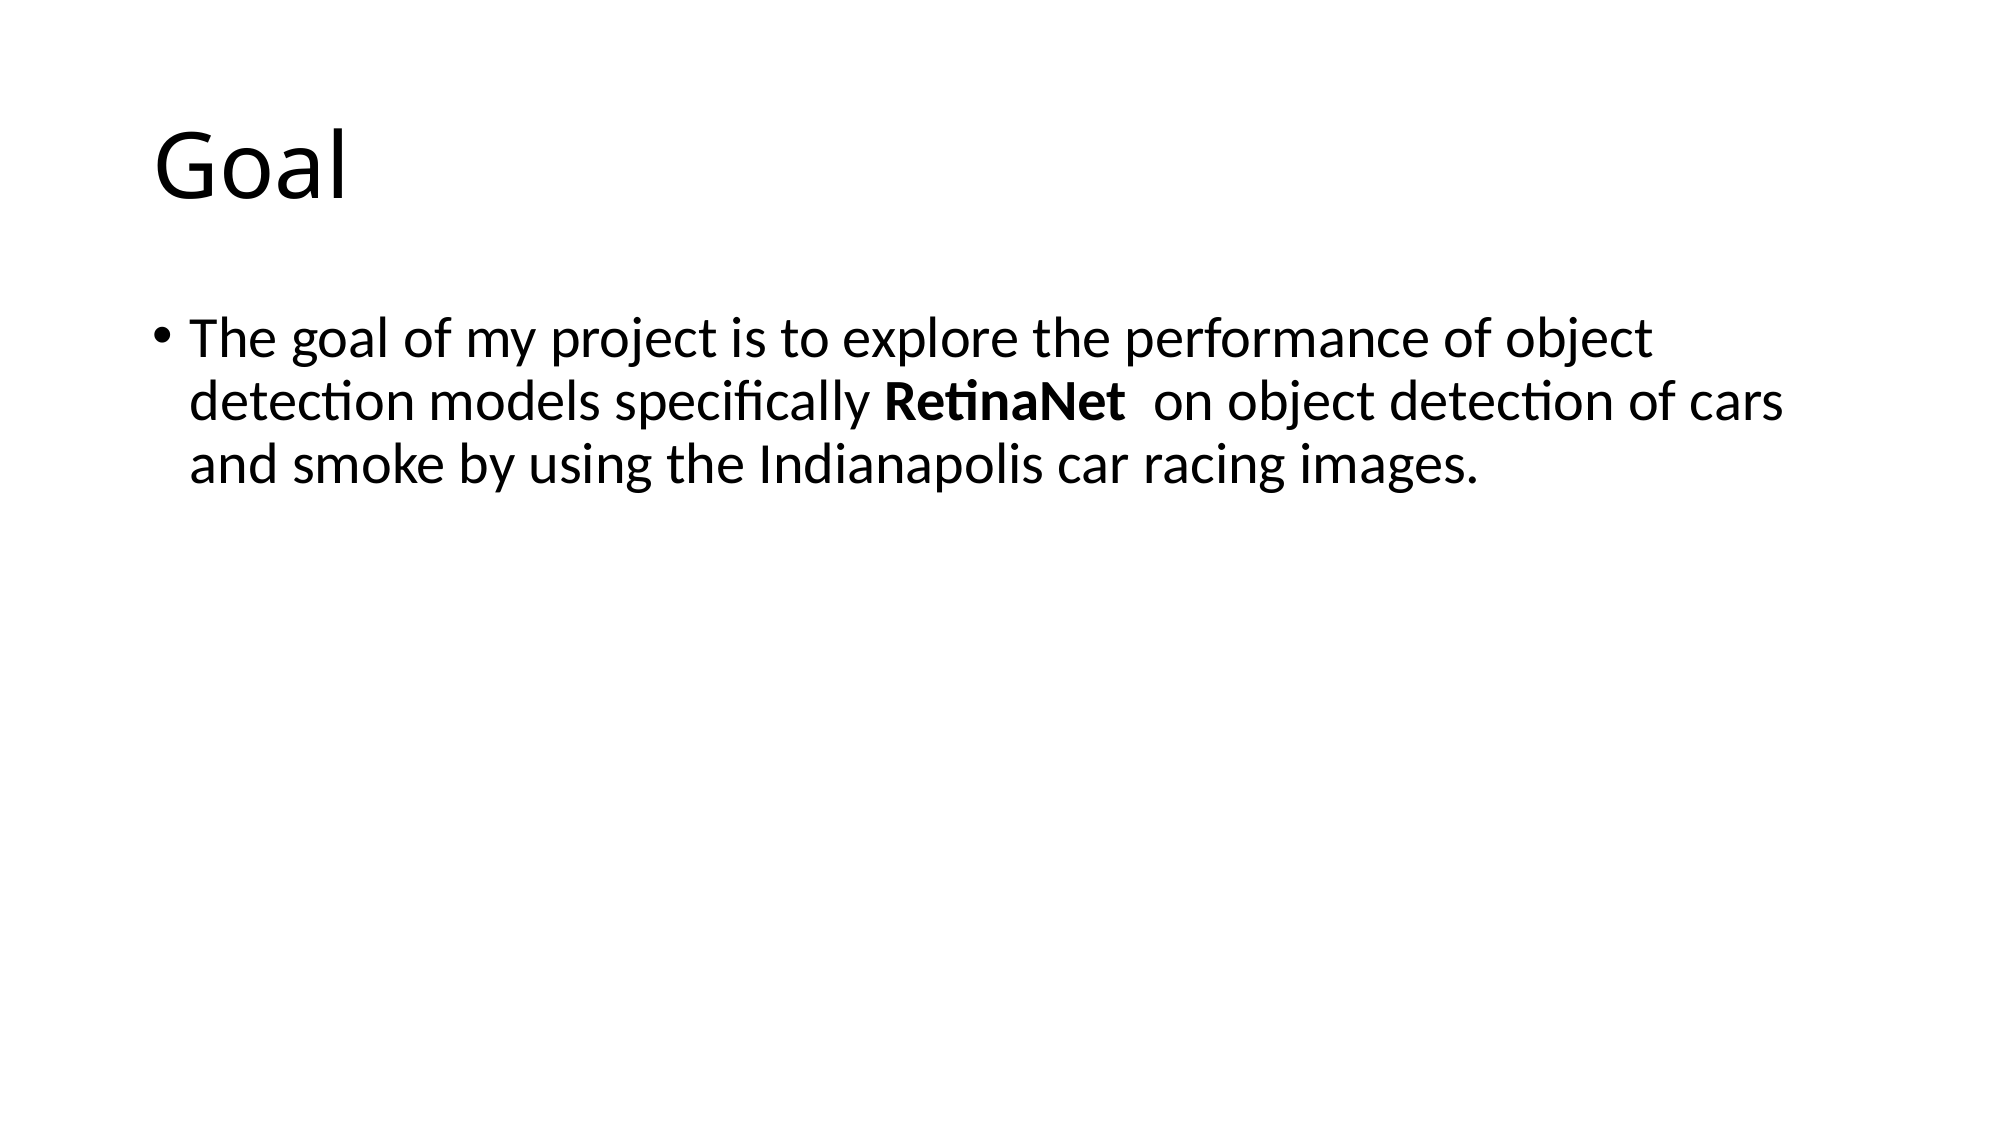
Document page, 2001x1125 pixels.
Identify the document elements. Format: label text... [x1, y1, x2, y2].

list The goal of my project is to explore the performance of object detection models specifically RetinaNet on object detection of cars and smoke by using the Indianapolis car racing images. [137, 299, 1863, 1014]
title Goal [137, 59, 1863, 278]
